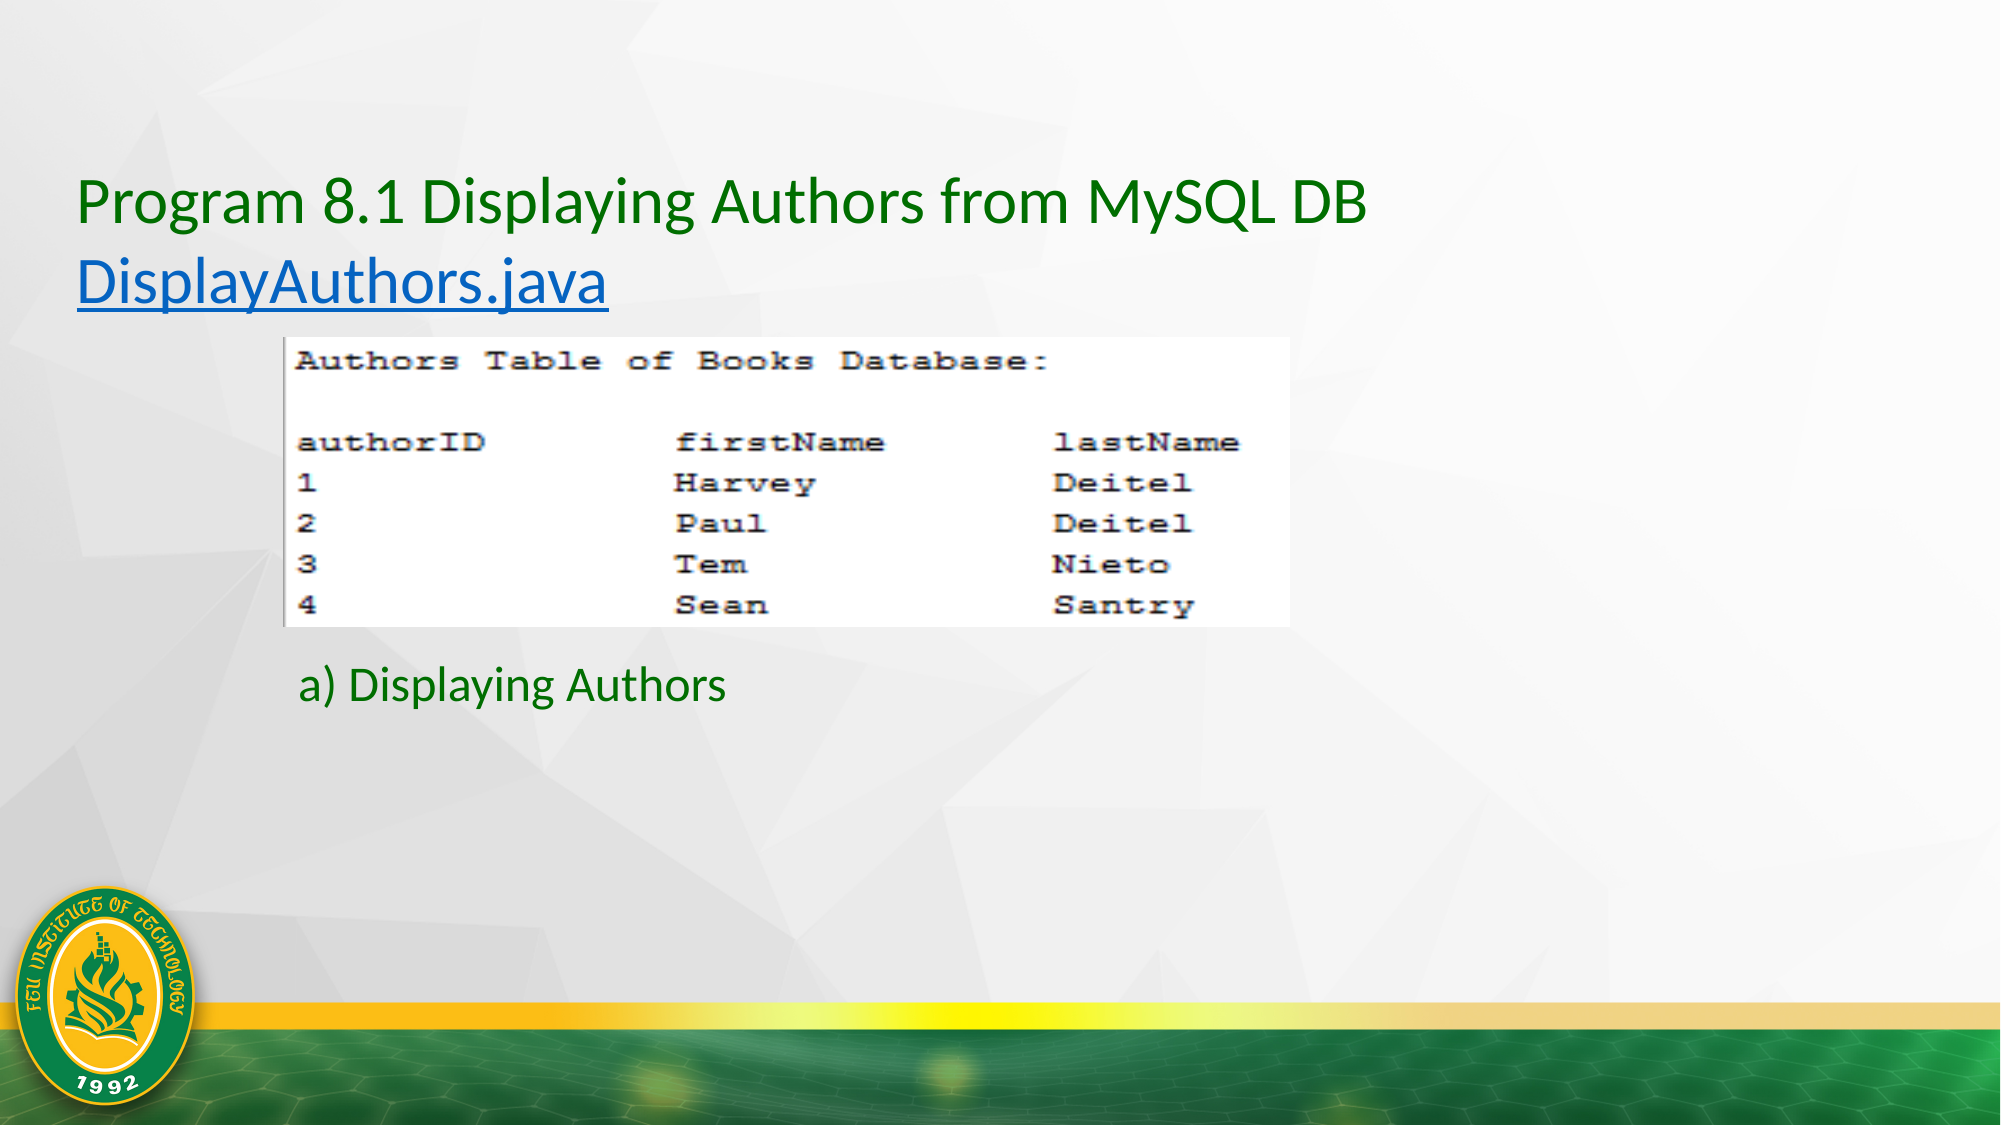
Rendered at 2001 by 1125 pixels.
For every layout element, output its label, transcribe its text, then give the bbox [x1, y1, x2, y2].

text_box Program 8.1 Displaying Authors from MySQL DB DisplayAuthors.java [61, 149, 1896, 325]
picture [0, 0, 2001, 1125]
text_box a) Displaying Authors [283, 644, 1809, 720]
